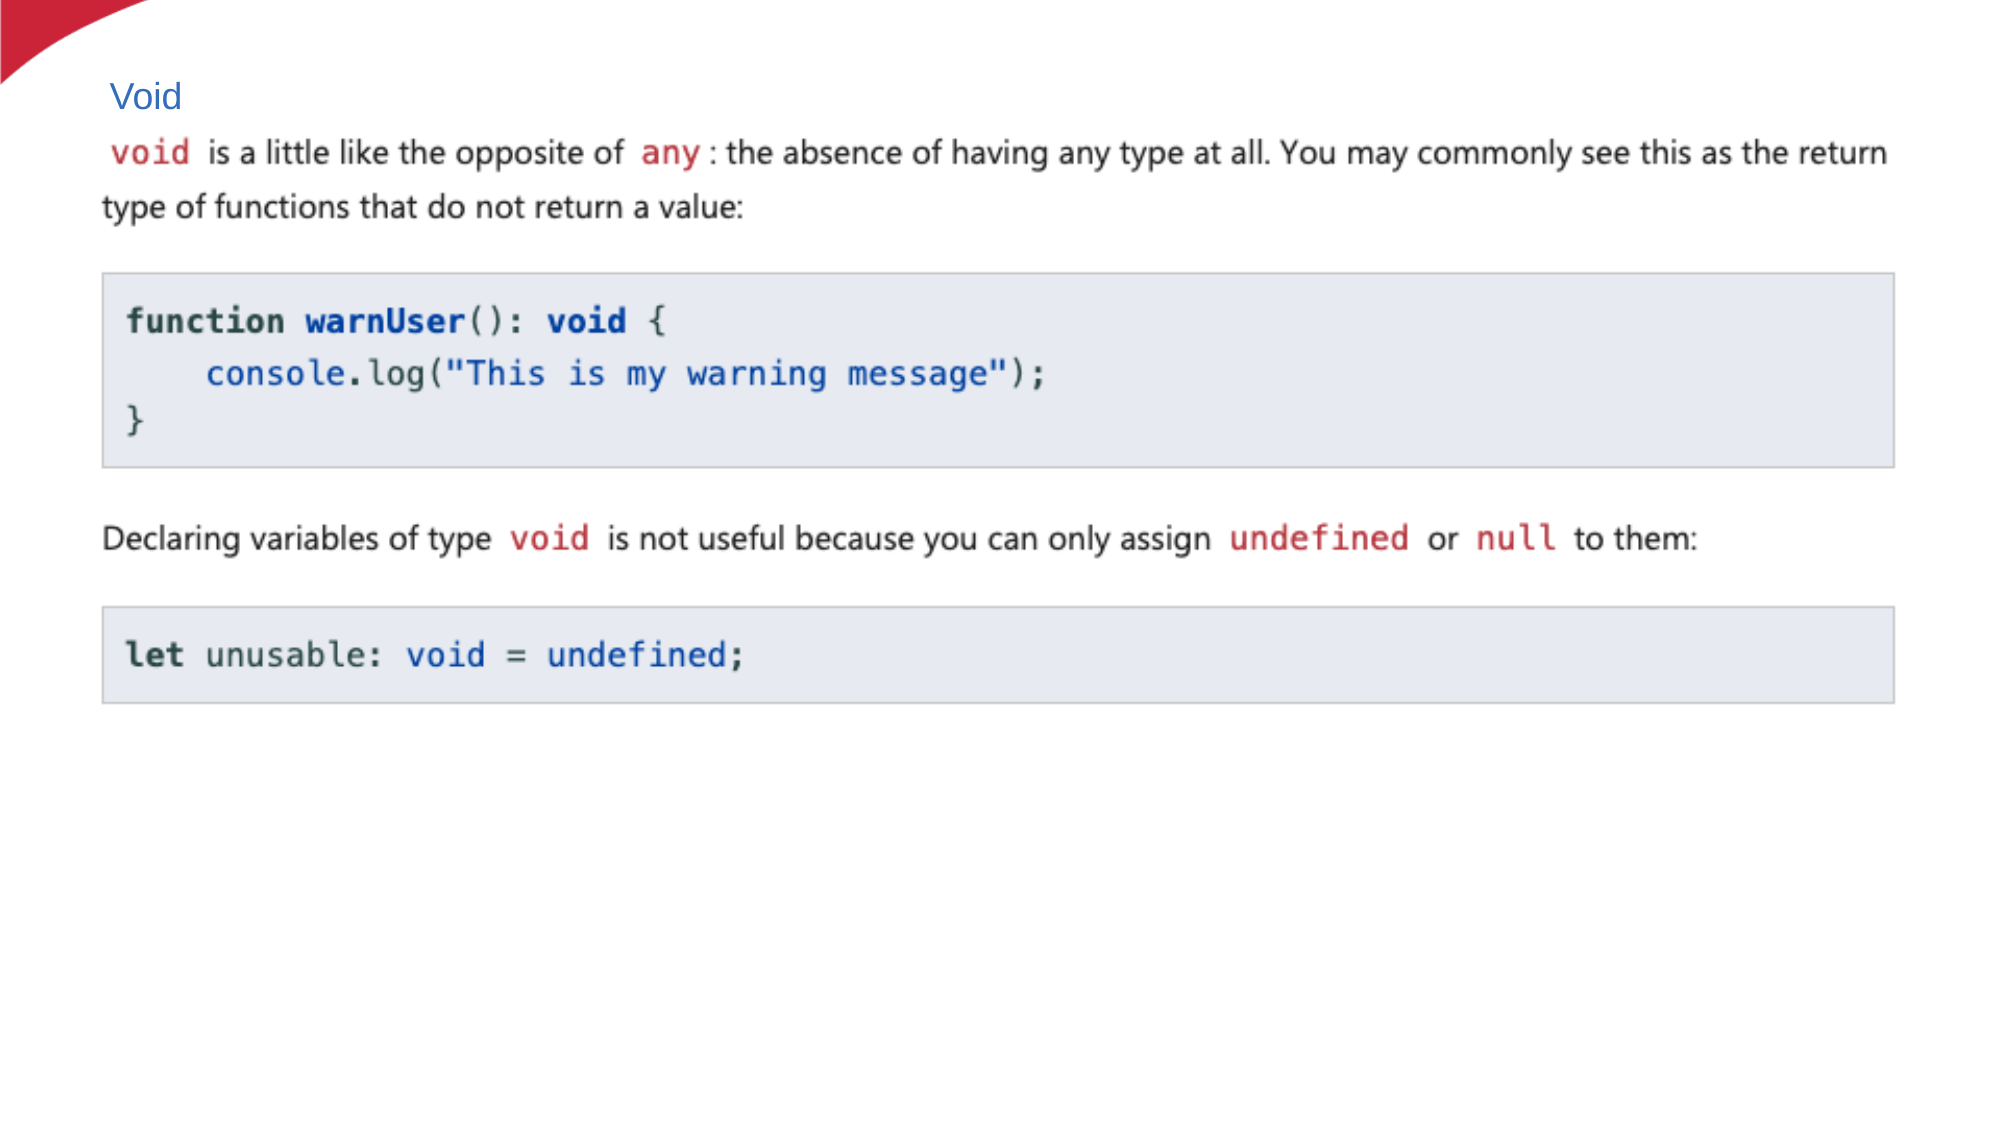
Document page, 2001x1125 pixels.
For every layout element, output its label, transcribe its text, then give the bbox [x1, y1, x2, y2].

text_box Void [94, 64, 273, 124]
picture [0, 0, 158, 89]
picture [94, 131, 1906, 715]
